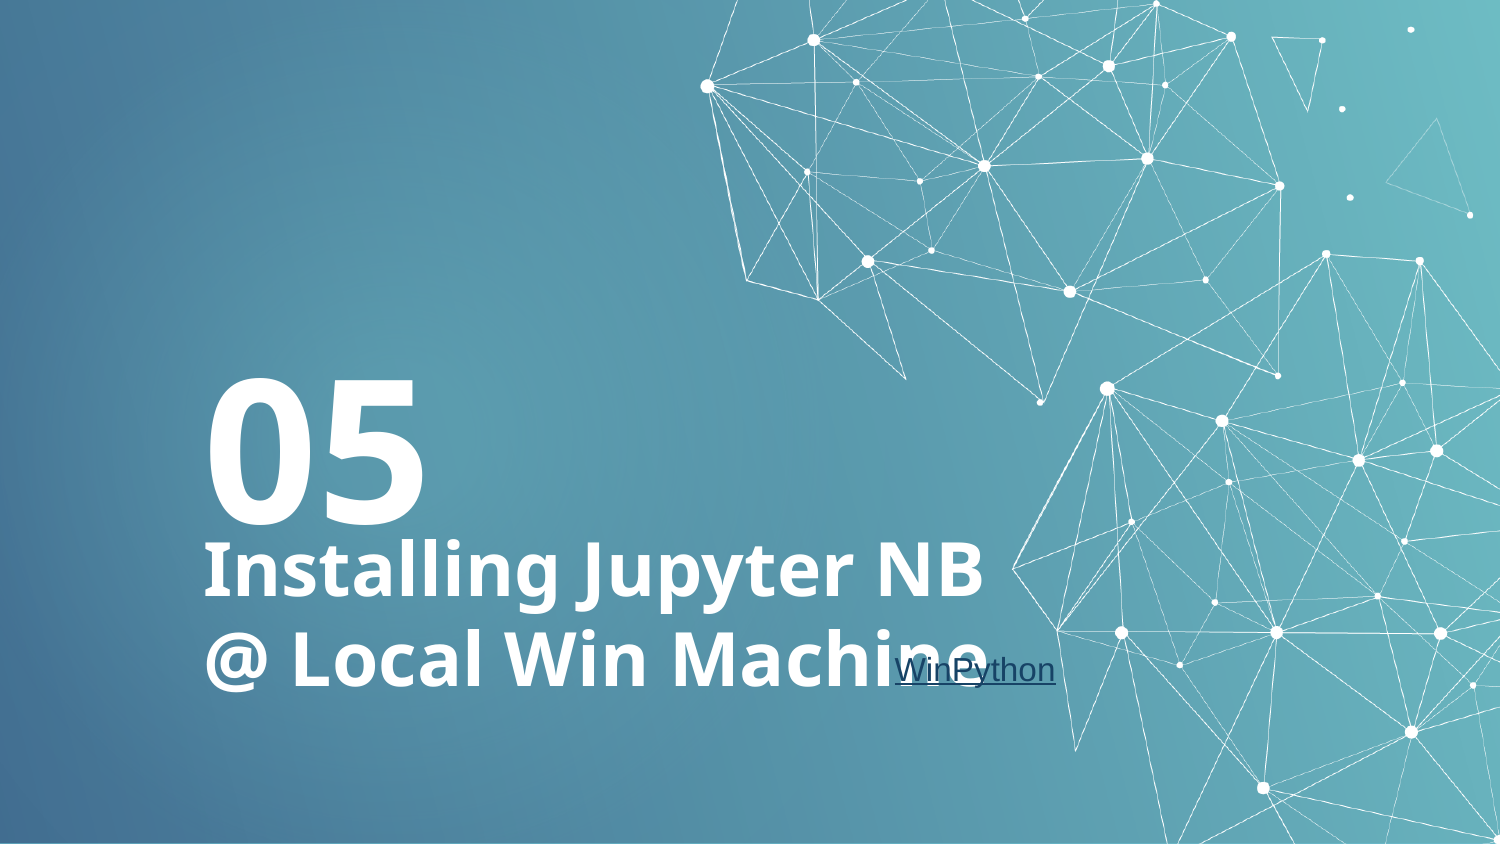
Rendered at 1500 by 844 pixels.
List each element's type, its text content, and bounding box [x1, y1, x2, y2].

title 05 [188, 381, 678, 505]
picture [0, 0, 1500, 844]
text_box WinPython [879, 640, 1085, 696]
title Installing Jupyter NB @ Local Win Machine [188, 519, 1064, 704]
